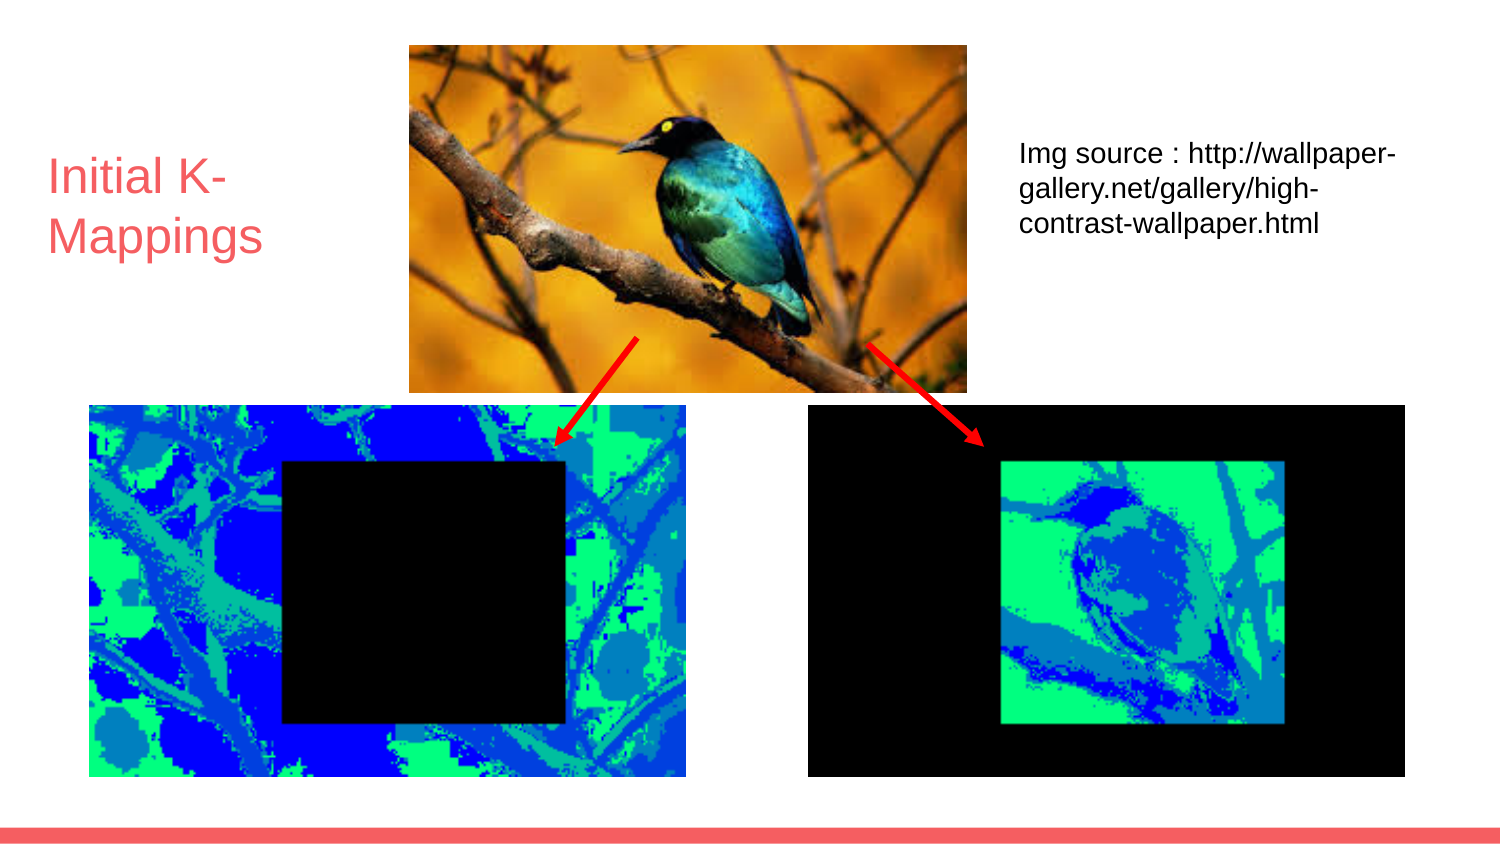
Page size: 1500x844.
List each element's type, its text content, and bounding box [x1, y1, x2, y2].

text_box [867, 343, 985, 447]
picture [630, 695, 639, 707]
picture [675, 560, 686, 623]
picture [409, 44, 967, 393]
picture [808, 404, 1406, 778]
picture [643, 404, 664, 409]
picture [671, 532, 677, 539]
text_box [553, 337, 638, 447]
picture [89, 404, 686, 778]
text_box Img source : http://wallpaper-gallery.net/gallery/high-contrast-wallpaper.html [1003, 71, 1437, 302]
text_box Initial K-Mappings [32, 128, 372, 309]
picture [622, 709, 686, 778]
